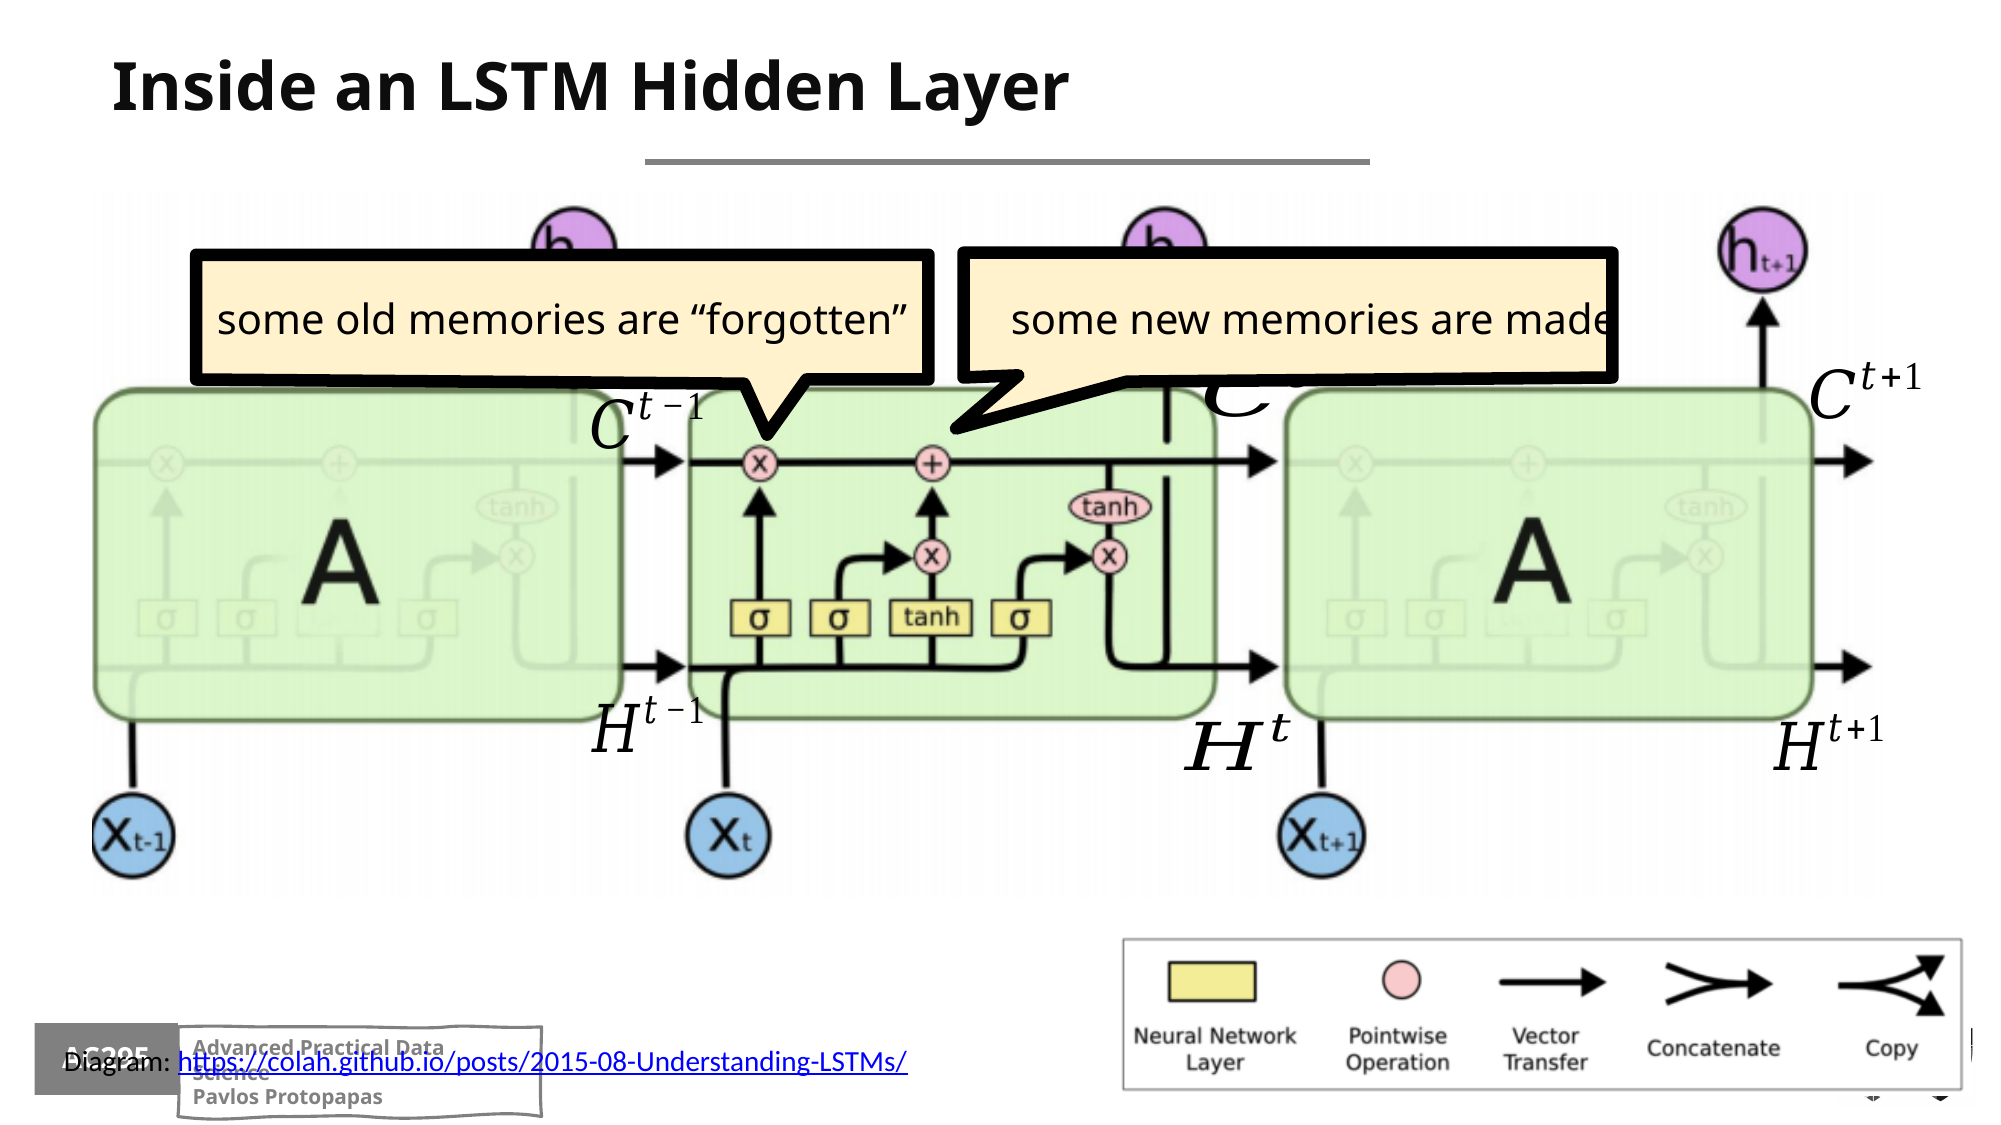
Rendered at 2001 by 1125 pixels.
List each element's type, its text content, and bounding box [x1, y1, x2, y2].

picture [92, 190, 1887, 899]
text_box Diagram: https://colah.github.io/posts/2015-08-Understanding-LSTMs/ [49, 1034, 923, 1085]
title Inside an LSTM Hidden Layer [56, 36, 1128, 123]
picture [1120, 932, 1977, 1107]
